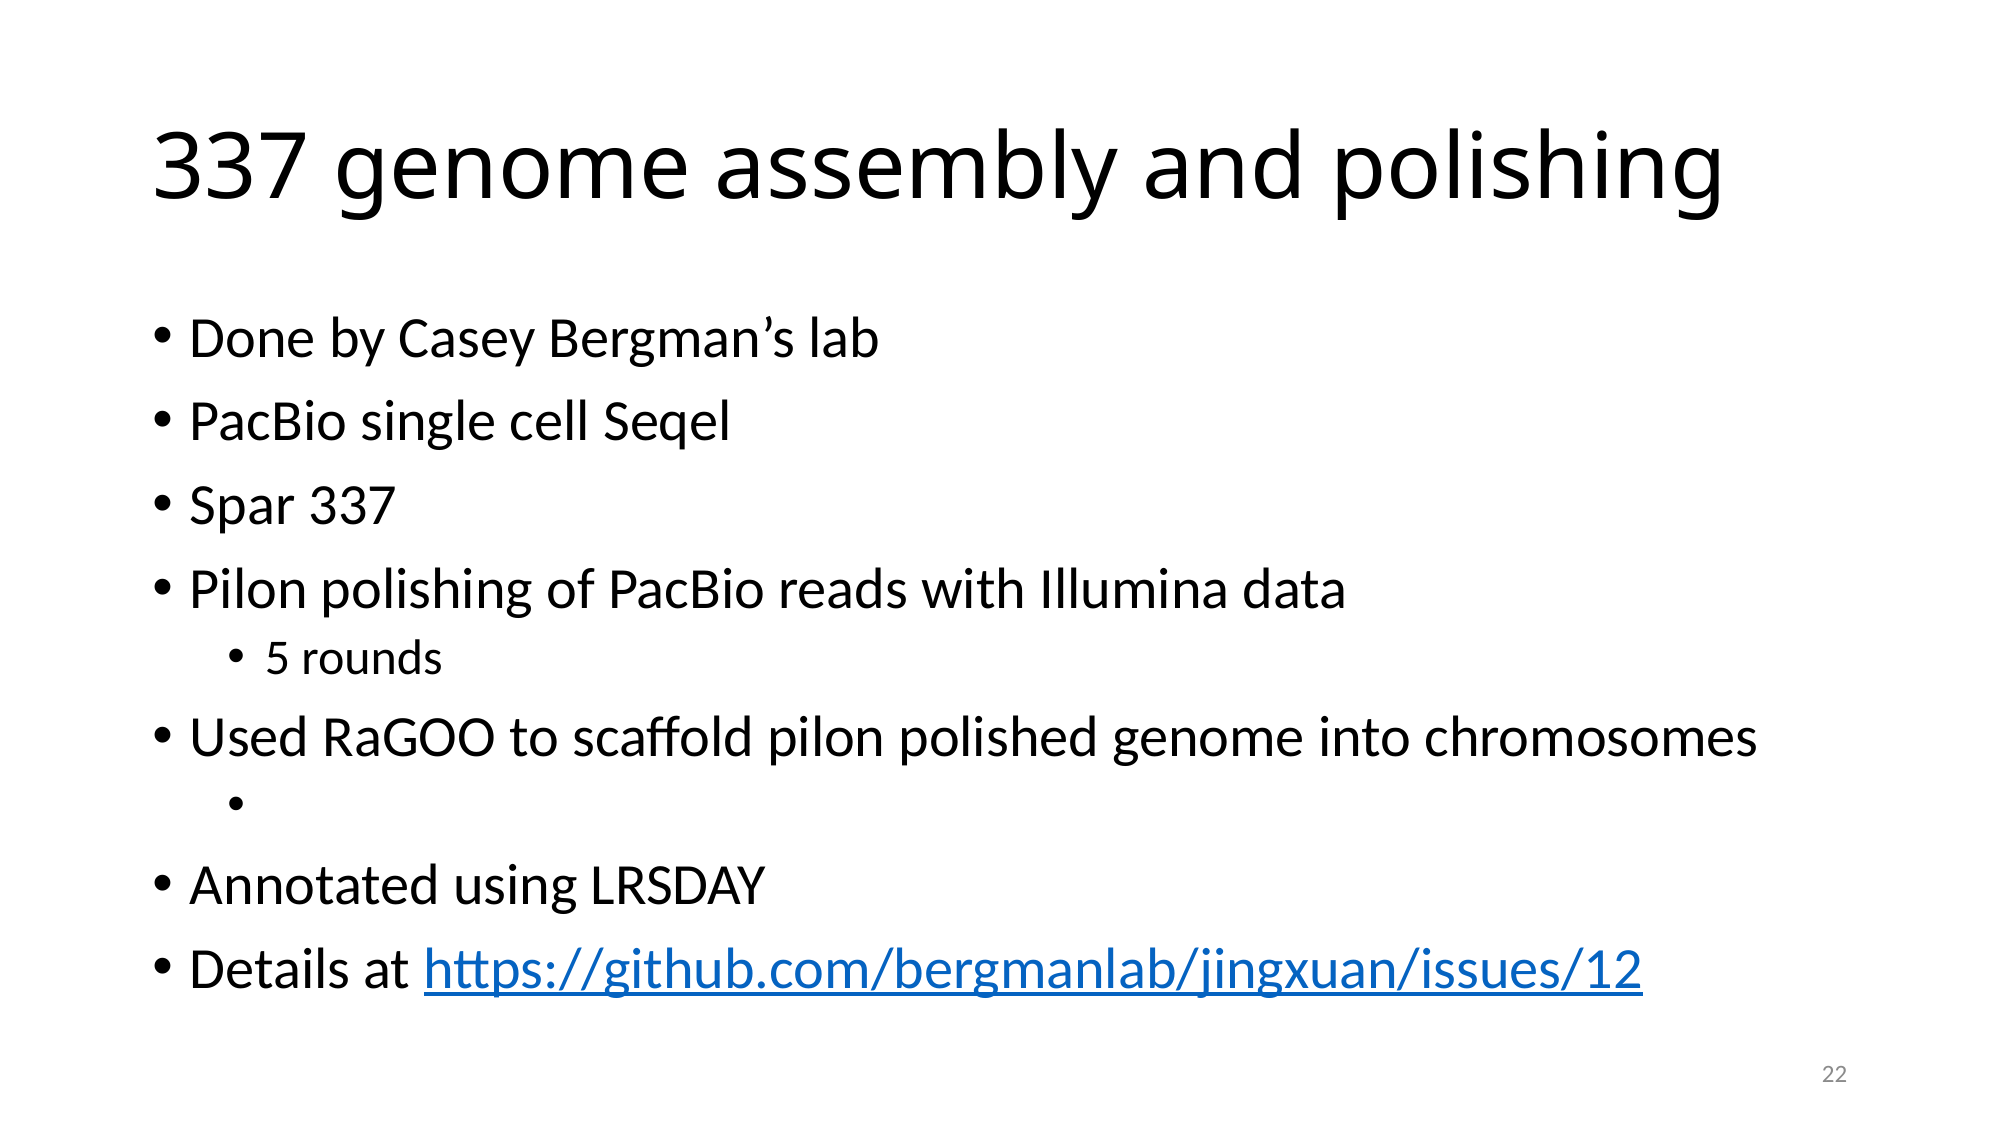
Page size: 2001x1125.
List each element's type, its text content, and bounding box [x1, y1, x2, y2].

title 337 genome assembly and polishing [137, 59, 1863, 278]
slide_number 22 [1412, 1042, 1863, 1103]
list Done by Casey Bergman’s lab PacBio single cell Seqel Spar 337 Pilon polishing of PacBio reads with Illumina data 5 rounds Used RaGOO to scaffold pilon polished genome into chromosomes Annotated using LRSDAY Details at https://github.com/bergmanlab/jingxuan/issues/12 [137, 299, 1863, 1014]
